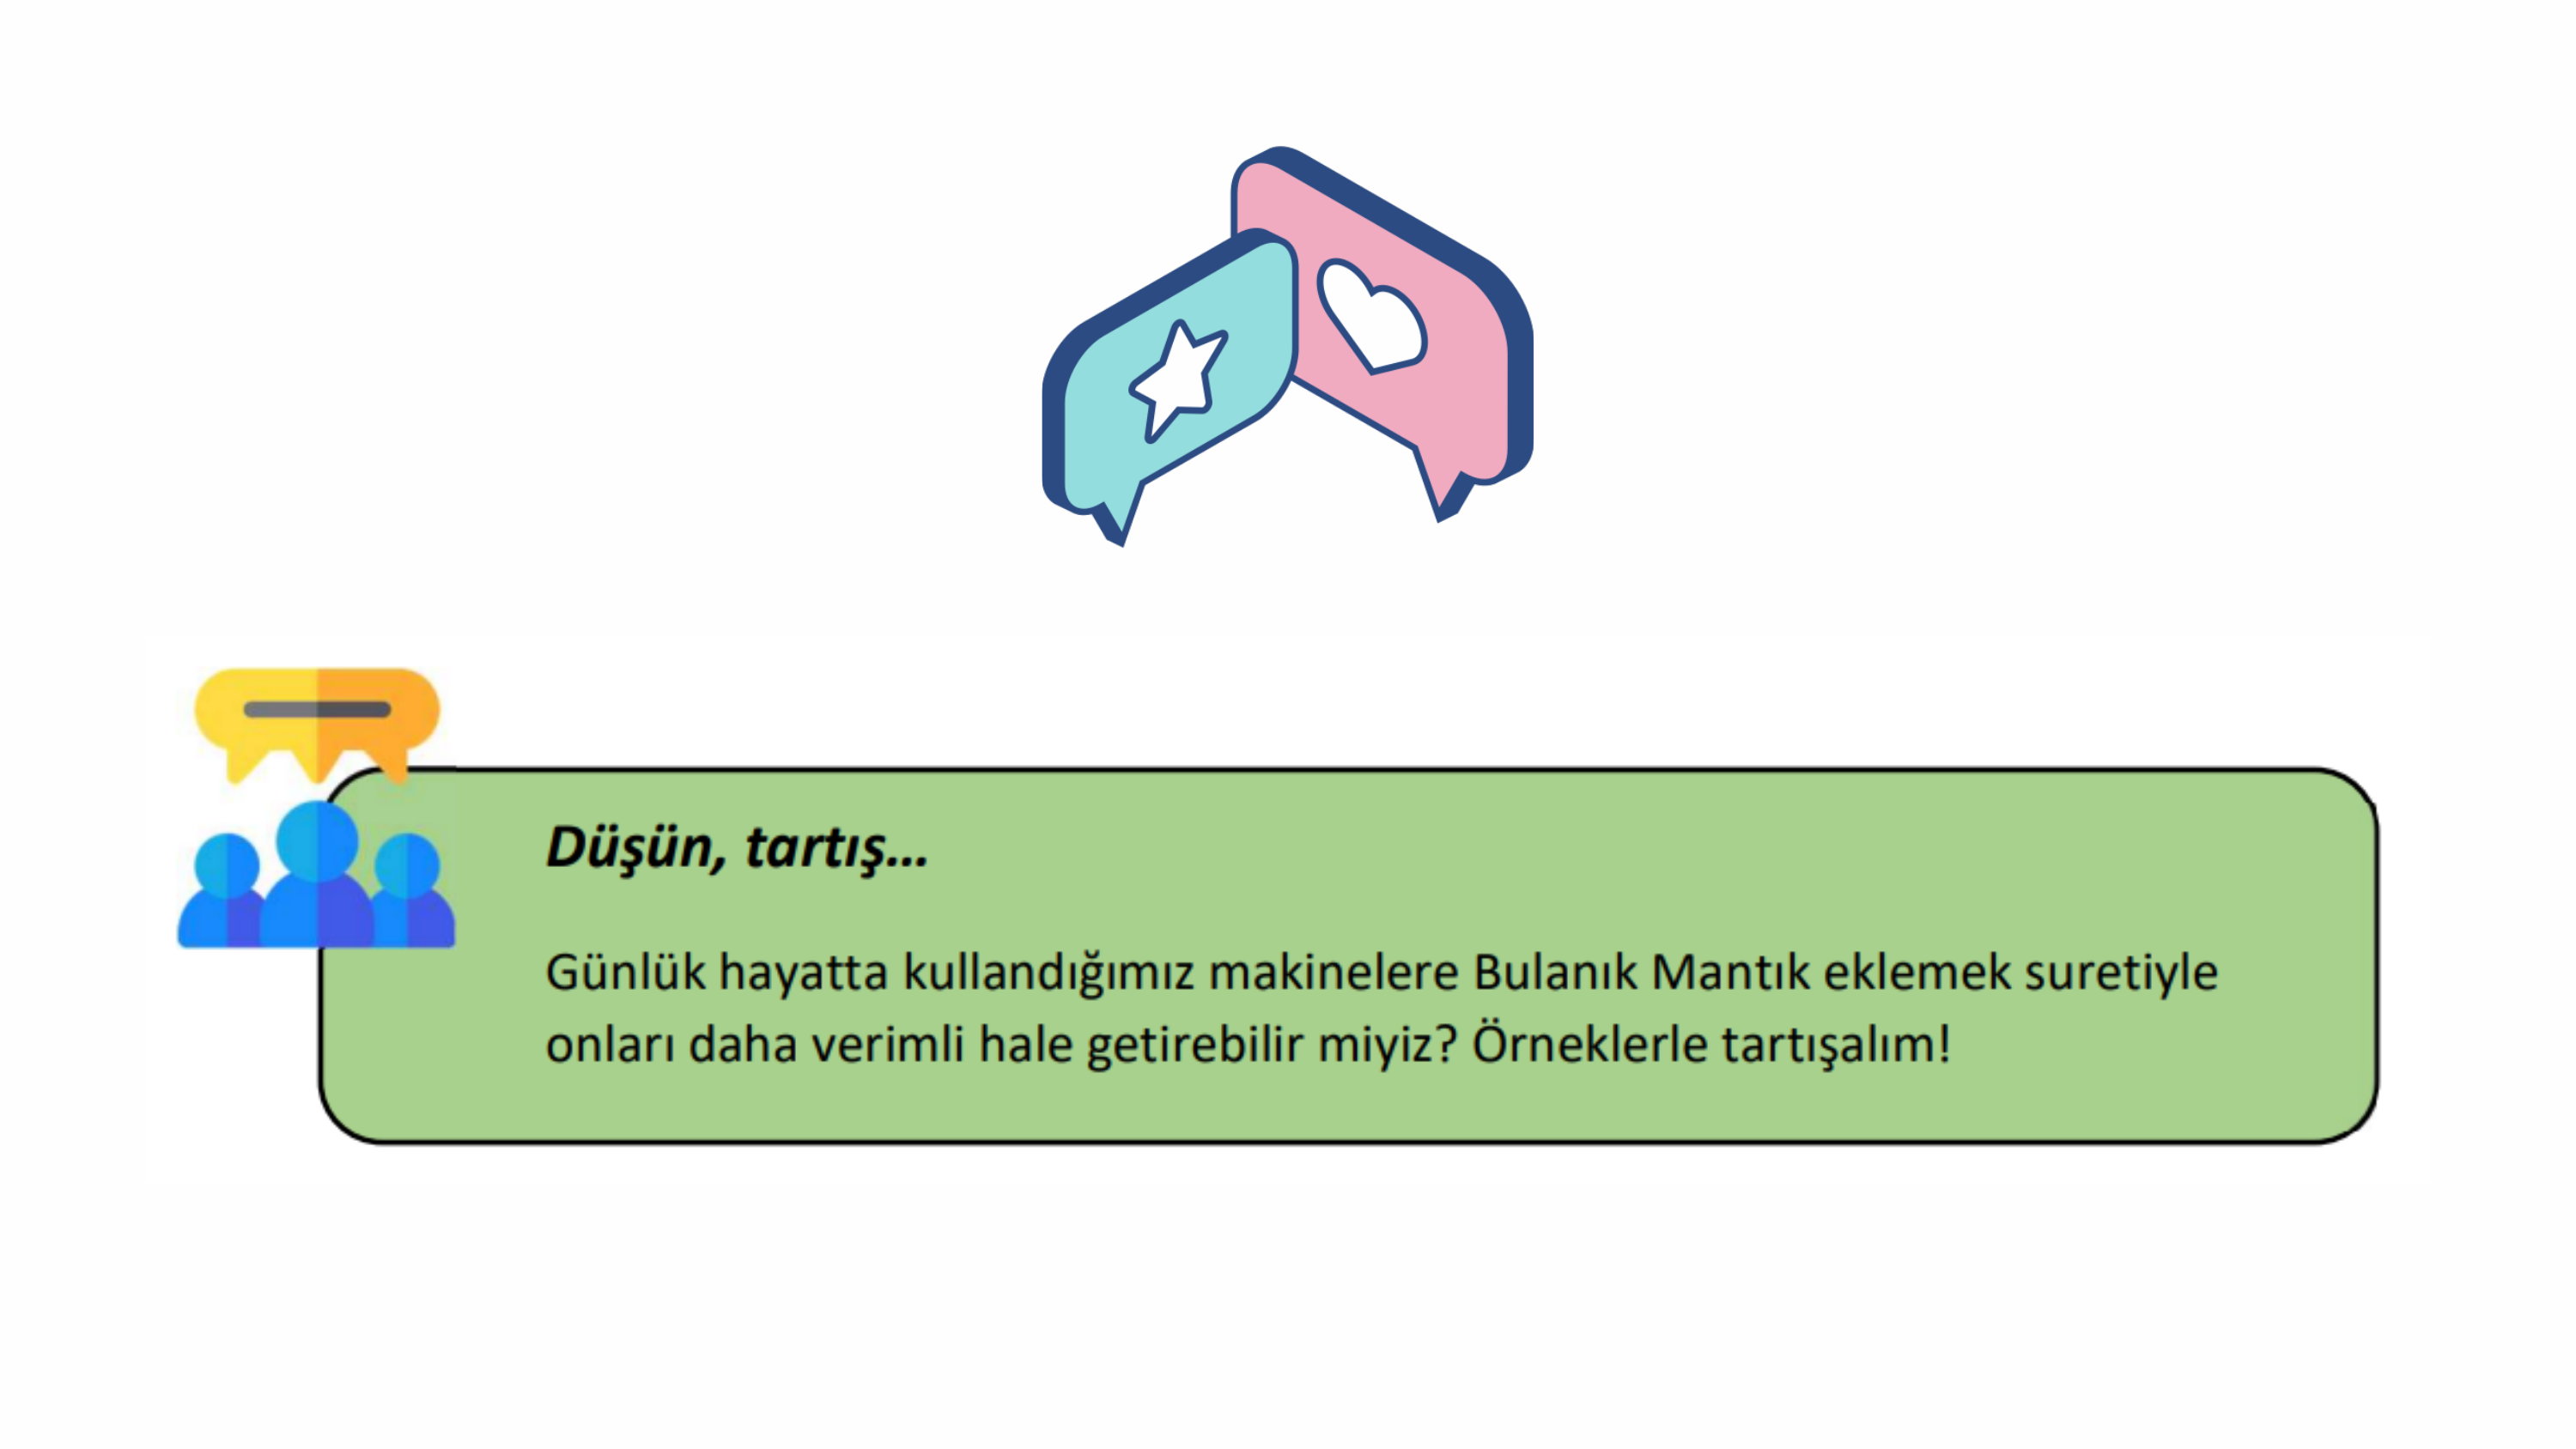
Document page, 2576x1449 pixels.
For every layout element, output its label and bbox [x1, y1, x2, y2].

text_box [144, 637, 2432, 1185]
text_box [1042, 144, 1534, 549]
